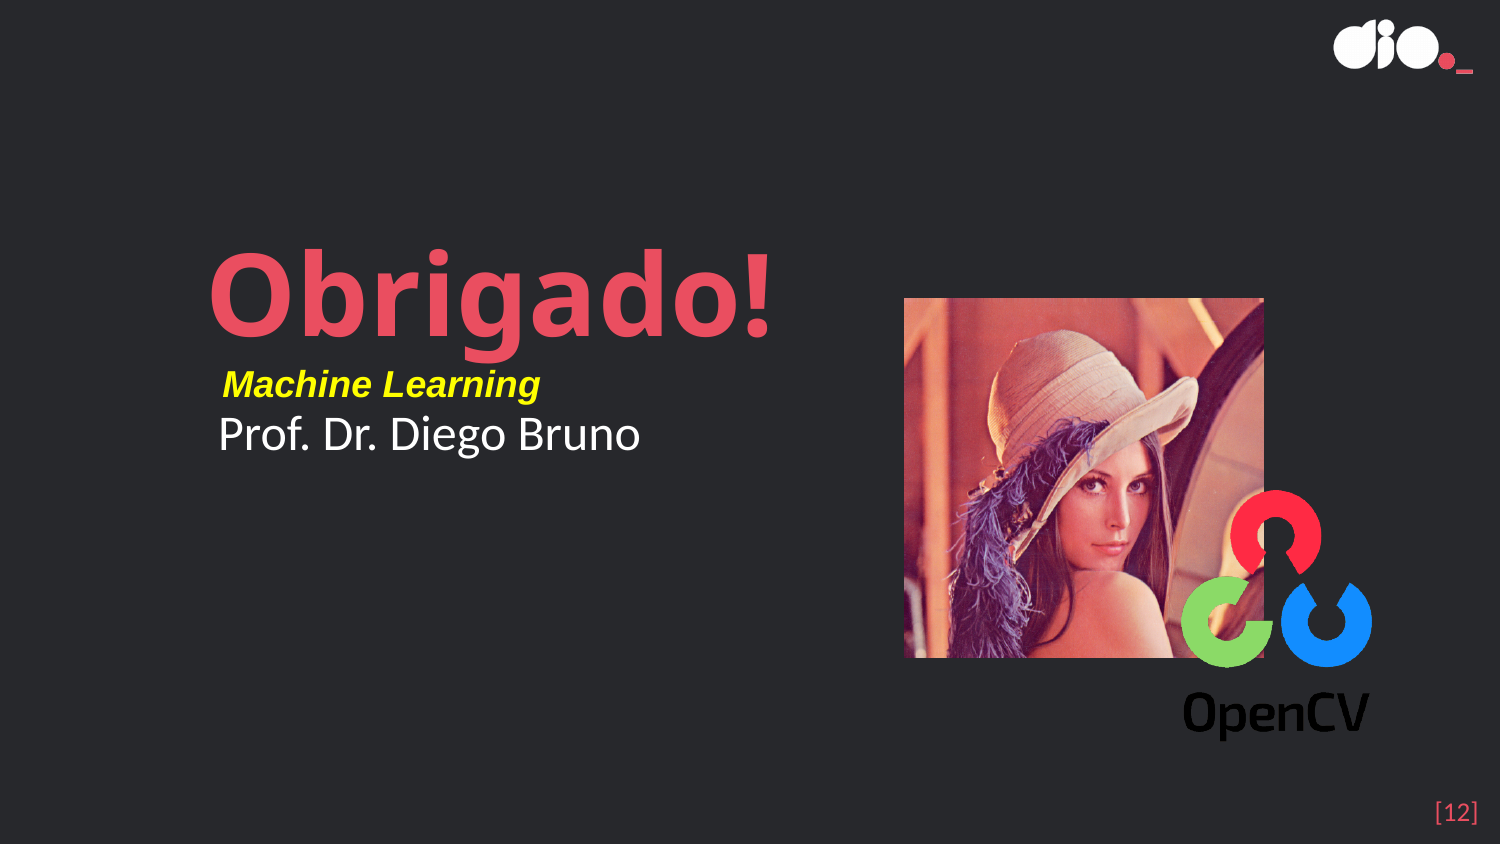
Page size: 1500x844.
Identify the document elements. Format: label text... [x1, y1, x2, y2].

slide_number [12] [1403, 779, 1494, 844]
text_box Machine Learning [0, 345, 611, 421]
text_box Prof. Dr. Diego Bruno [190, 385, 899, 535]
picture [1332, 19, 1474, 75]
picture [904, 298, 1373, 742]
text_box Obrigado! [190, 215, 1270, 366]
